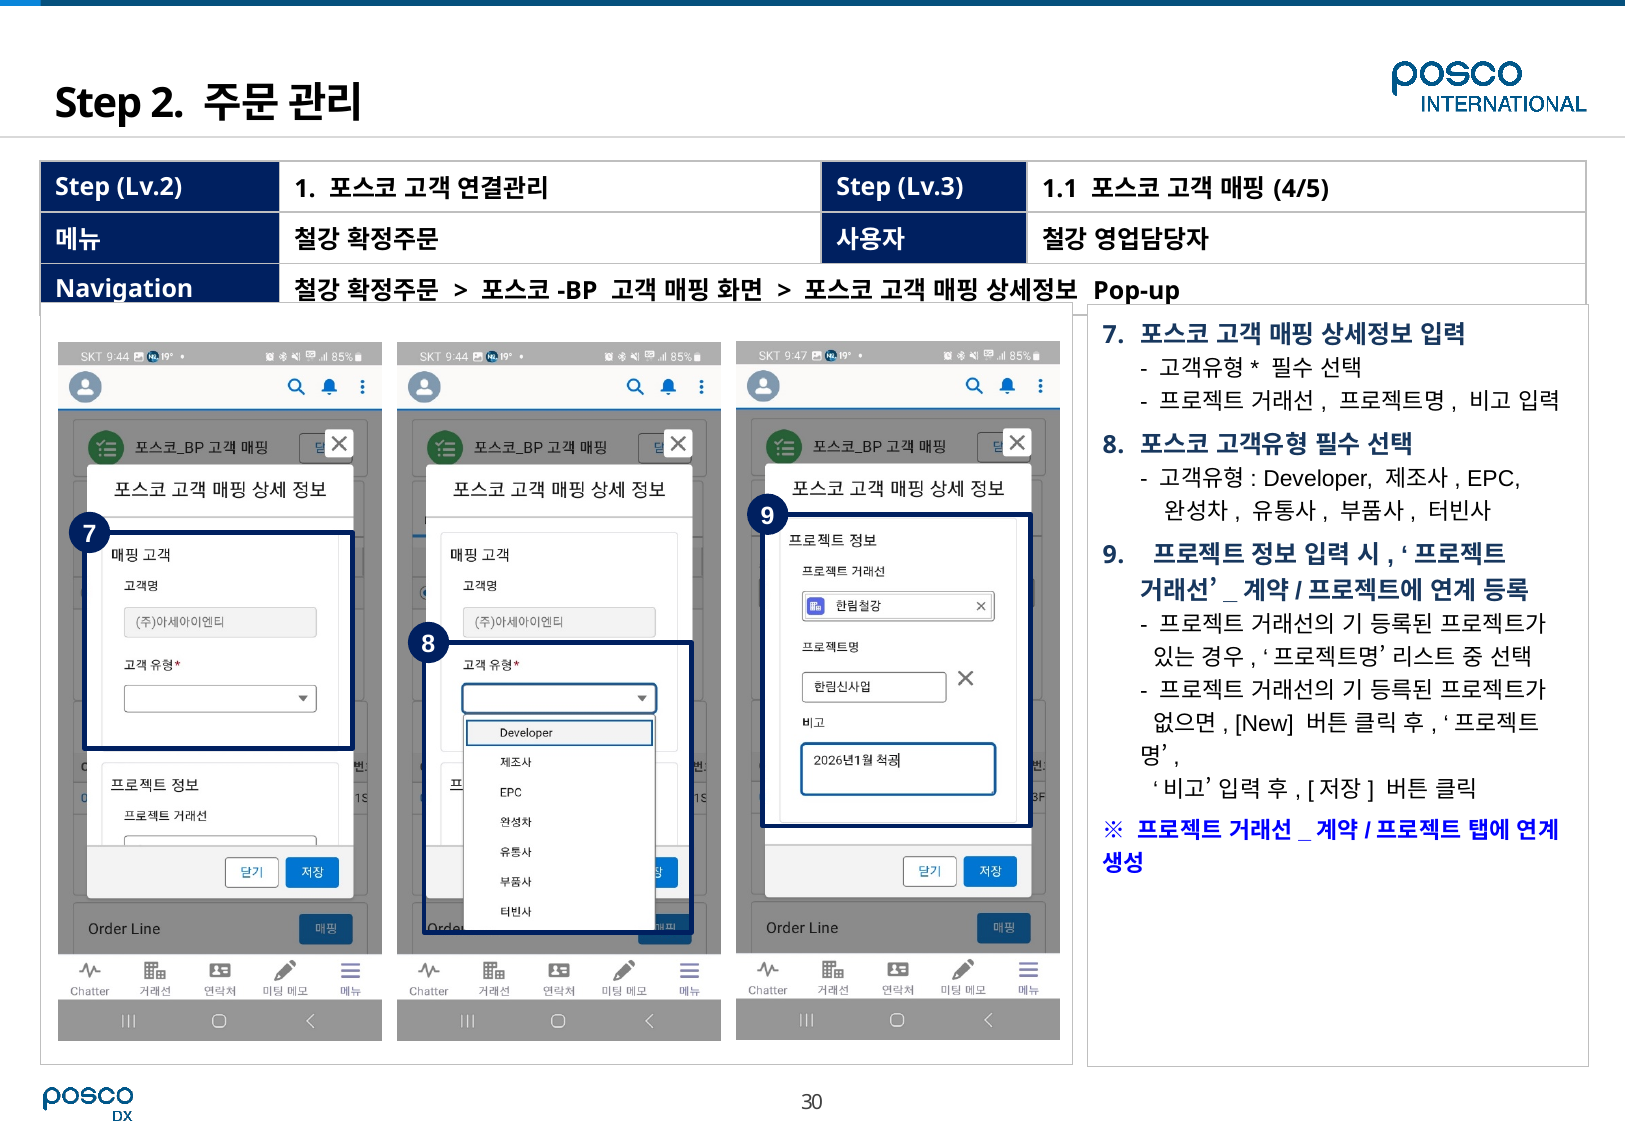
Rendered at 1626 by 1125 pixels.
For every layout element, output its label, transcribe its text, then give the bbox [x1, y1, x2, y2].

table_header Step (Lv.3) [822, 162, 1026, 211]
table_cell 철강 확정주문 [280, 213, 820, 263]
text_box [40, 302, 1073, 1065]
table_header 1. 포스코 고객 연결관리 [280, 162, 820, 211]
picture [43, 1087, 133, 1121]
picture [58, 342, 383, 1041]
table_cell Navigation [41, 264, 279, 302]
table_cell 사용자 [822, 213, 1026, 263]
picture [1391, 59, 1587, 113]
table_cell 철강 확정주문 > 포스코-BP 고객 매핑 화면 > 포스코 고객 매핑 상세정보 Pop-up [280, 264, 1585, 314]
table_cell 메뉴 [41, 213, 279, 263]
picture [736, 341, 1060, 1040]
picture [0, 0, 41, 6]
text_box Step 2. 주문 관리 [39, 68, 685, 115]
table_cell 철강 영업담당자 [1028, 213, 1585, 263]
table_header 1.1 포스코 고객 매핑(4/5) [1028, 162, 1585, 211]
picture [397, 342, 721, 1041]
text_box 포스코 고객 매핑 상세정보 입력 - 고객유형* 필수 선택 - 프로젝트 거래선, 프로젝트명, 비고 입력 포스코 고객유형 필수 선택 - 고객유형: Developer, 제조사, EPC, 완성차, 유통사, 부품사, 터빈사 프로젝트 정보 입력 시, ‘프로젝트 거래선’_계약/프로젝트에 연계 등록 - 프로젝트 거래선의 기 등록된 프로젝트가 있는 경우, ‘프로젝트명’ 리스트 중 선택 - 프로젝트 거래선의 기 등륵된 프로젝트가 없으면, [New] 버튼 클릭 후, ‘프로젝트명’, ‘비고’ 입력 후, [저장] 버튼 클릭 ※ 프로젝트 거래선_계약/프로젝트 탭에 연계 생성 [1087, 304, 1589, 1067]
table_header Step (Lv.2) [41, 162, 279, 211]
